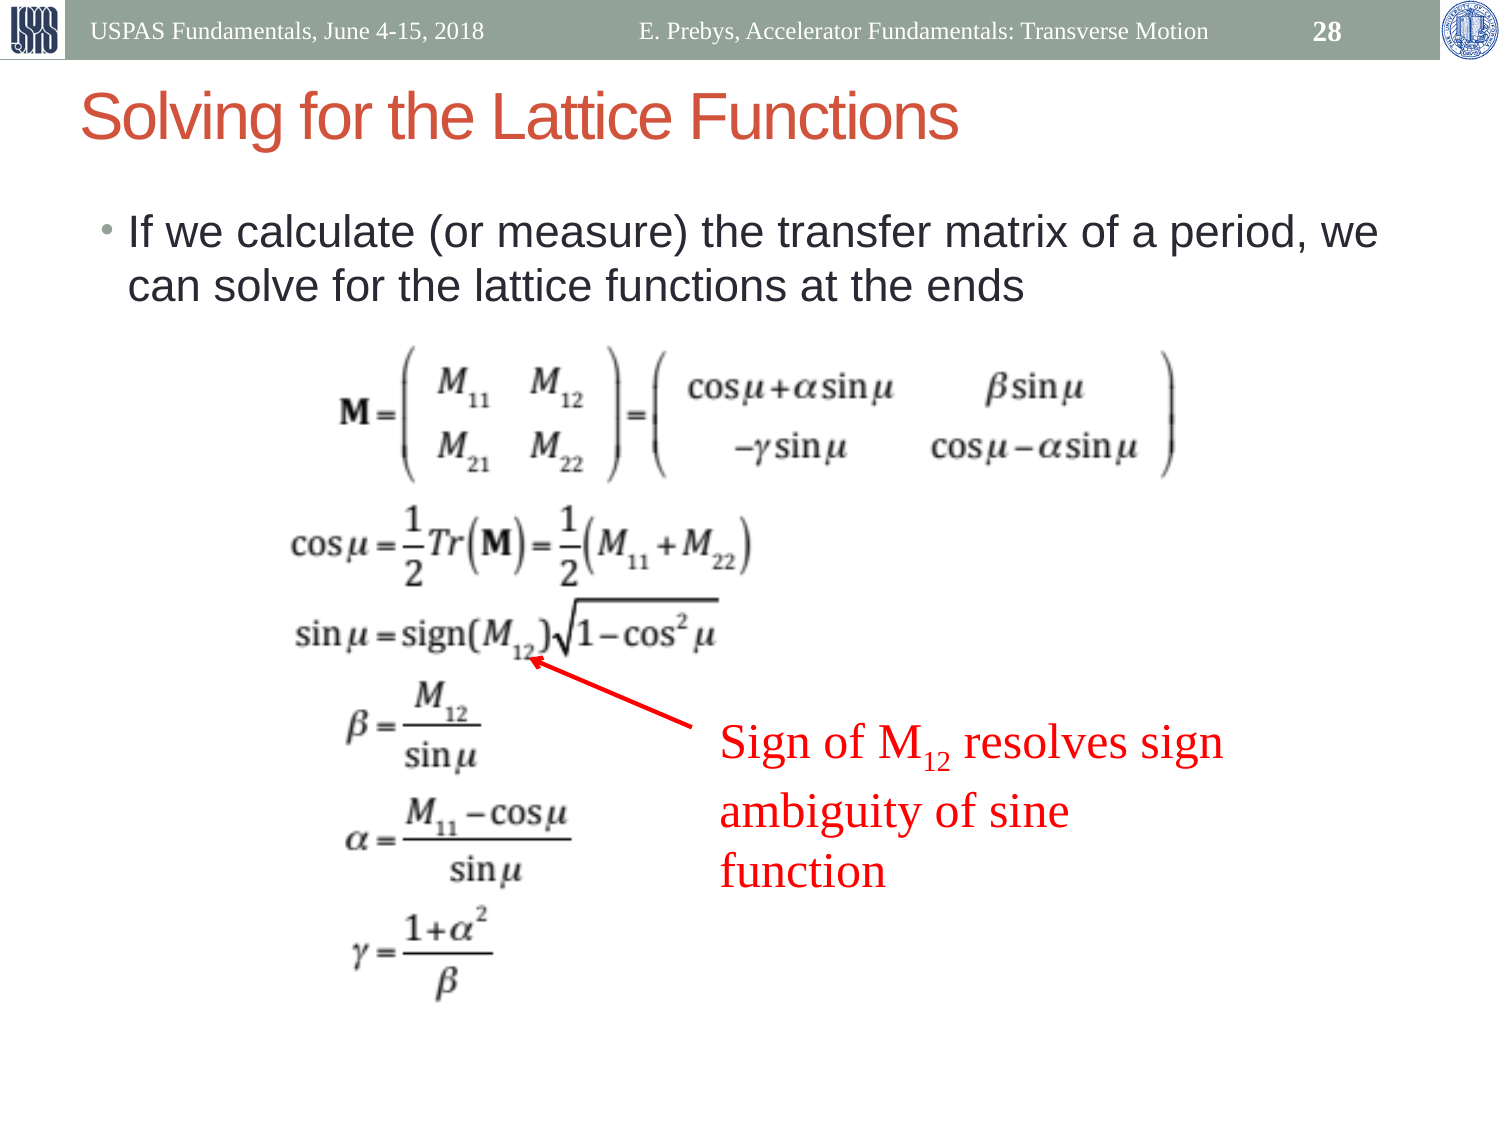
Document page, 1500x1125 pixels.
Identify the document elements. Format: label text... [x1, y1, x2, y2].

list If we calculate (or measure) the transfer matrix of a period, we can solve for the lattice functions at the ends [85, 194, 1443, 320]
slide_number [75, 3, 550, 57]
title Solving for the Lattice Functions [64, 61, 1415, 165]
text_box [287, 336, 1179, 1006]
footer E. Prebys, Accelerator Fundamentals: Transverse Motion [562, 3, 1286, 57]
picture [1440, 0, 1500, 61]
slide_number 28 [1297, 3, 1425, 57]
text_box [528, 657, 693, 728]
text_box Sign of M12 resolves sign ambiguity of sine function [1186, 701, 1264, 905]
picture [0, 0, 65, 59]
